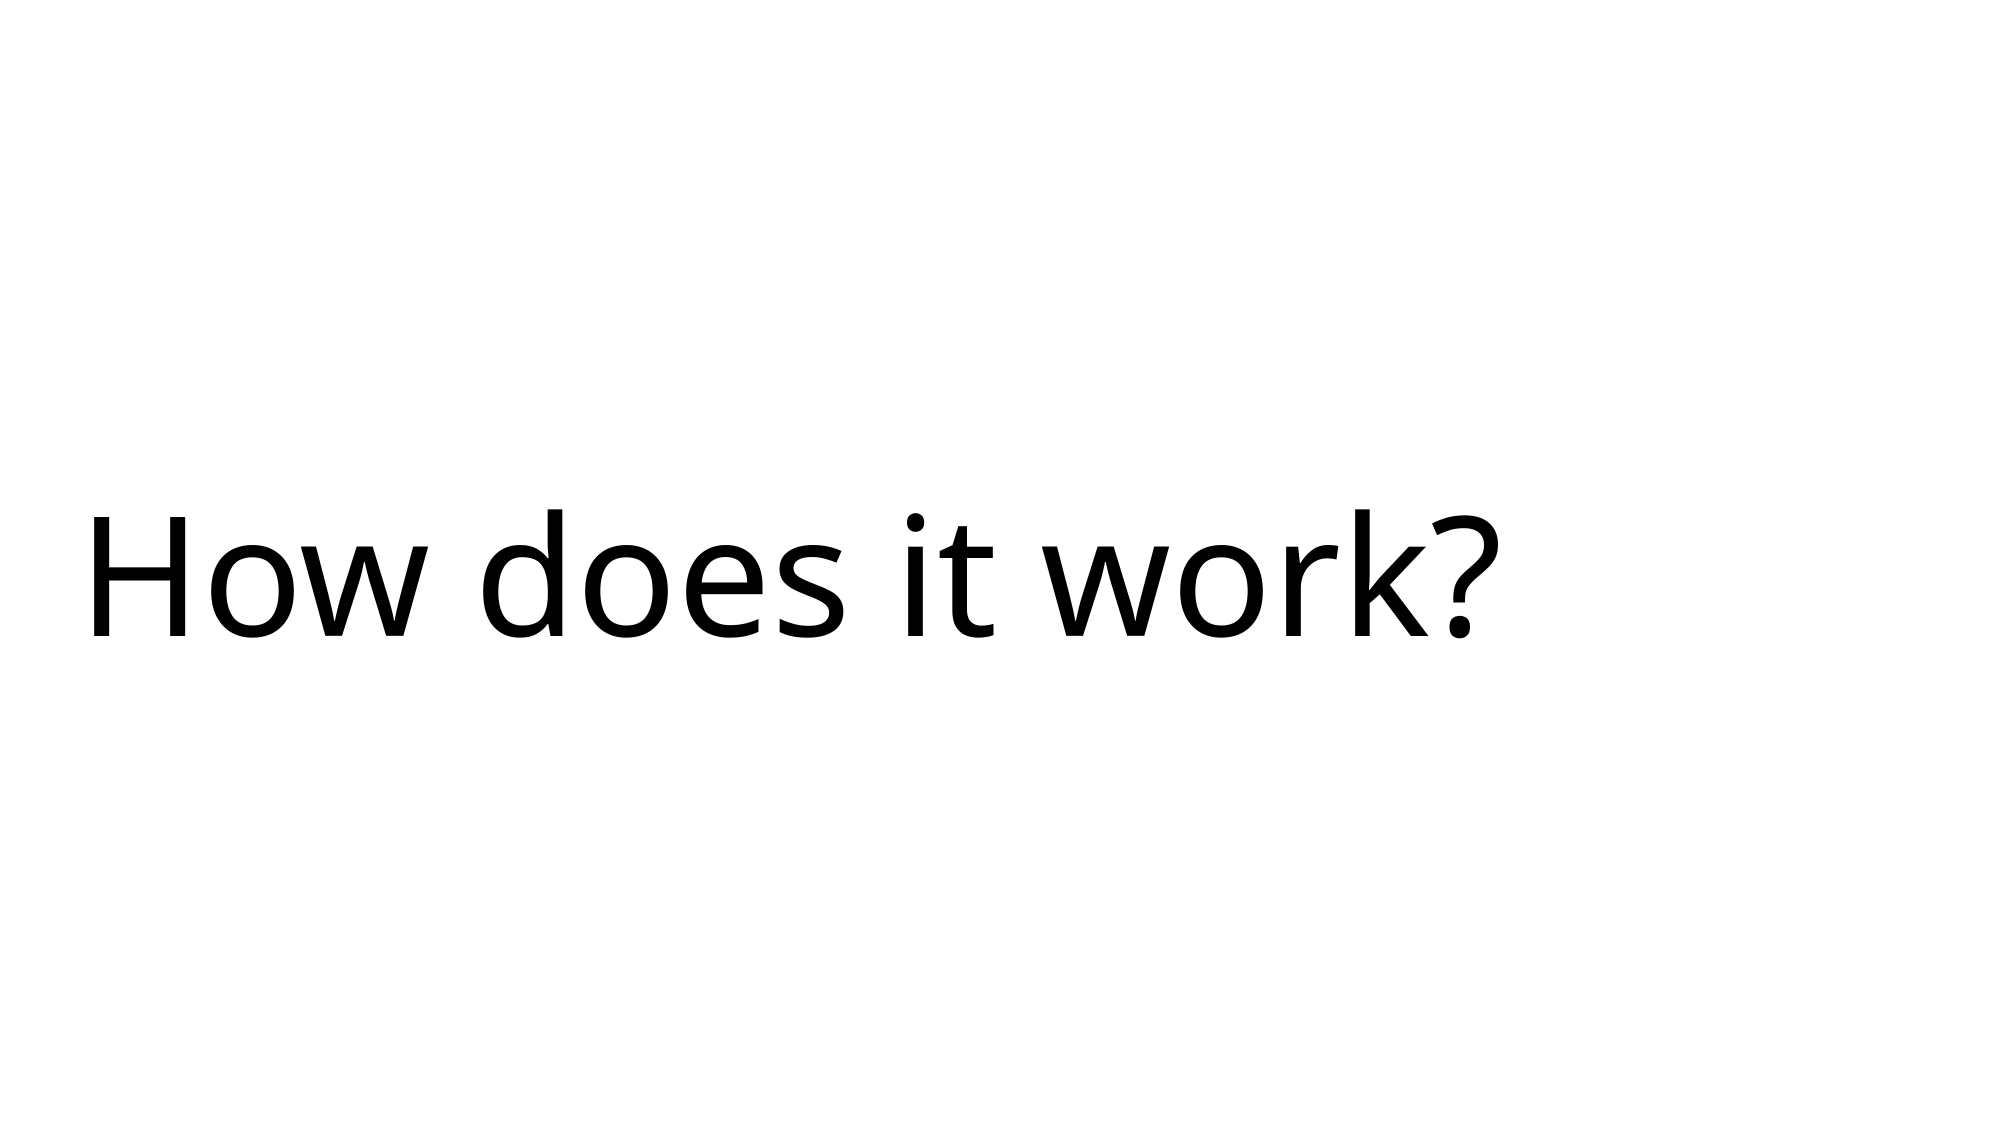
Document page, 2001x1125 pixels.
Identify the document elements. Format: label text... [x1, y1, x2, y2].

text_box How does it work? [64, 501, 2000, 676]
